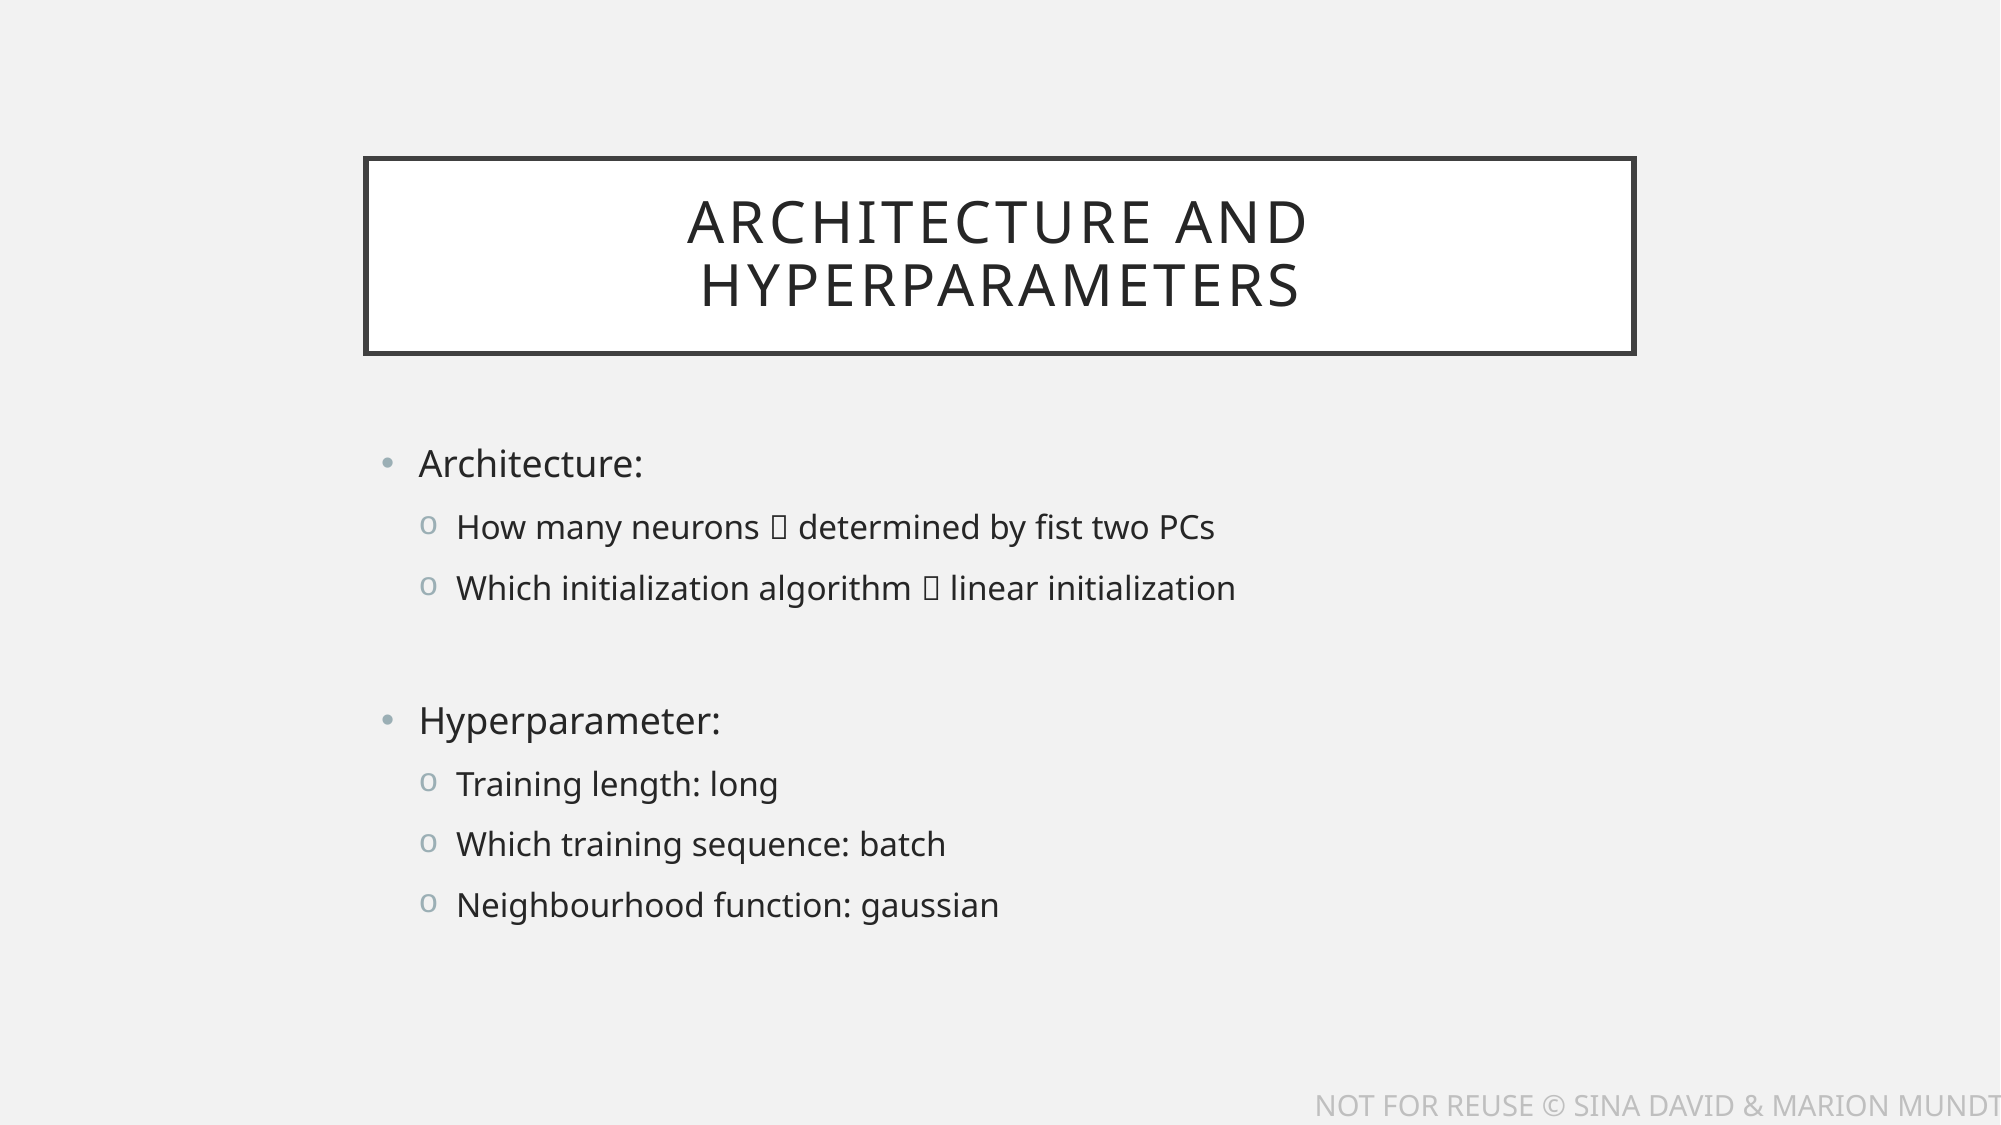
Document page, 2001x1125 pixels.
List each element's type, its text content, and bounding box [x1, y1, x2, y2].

title Architecture and hyperparameters [363, 156, 1637, 356]
list Architecture: How many neurons  determined by fist two PCs Which initialization algorithm  linear initialization Hyperparameter: Training length: long Which training sequence: batch Neighbourhood function: gaussian [366, 432, 1634, 942]
